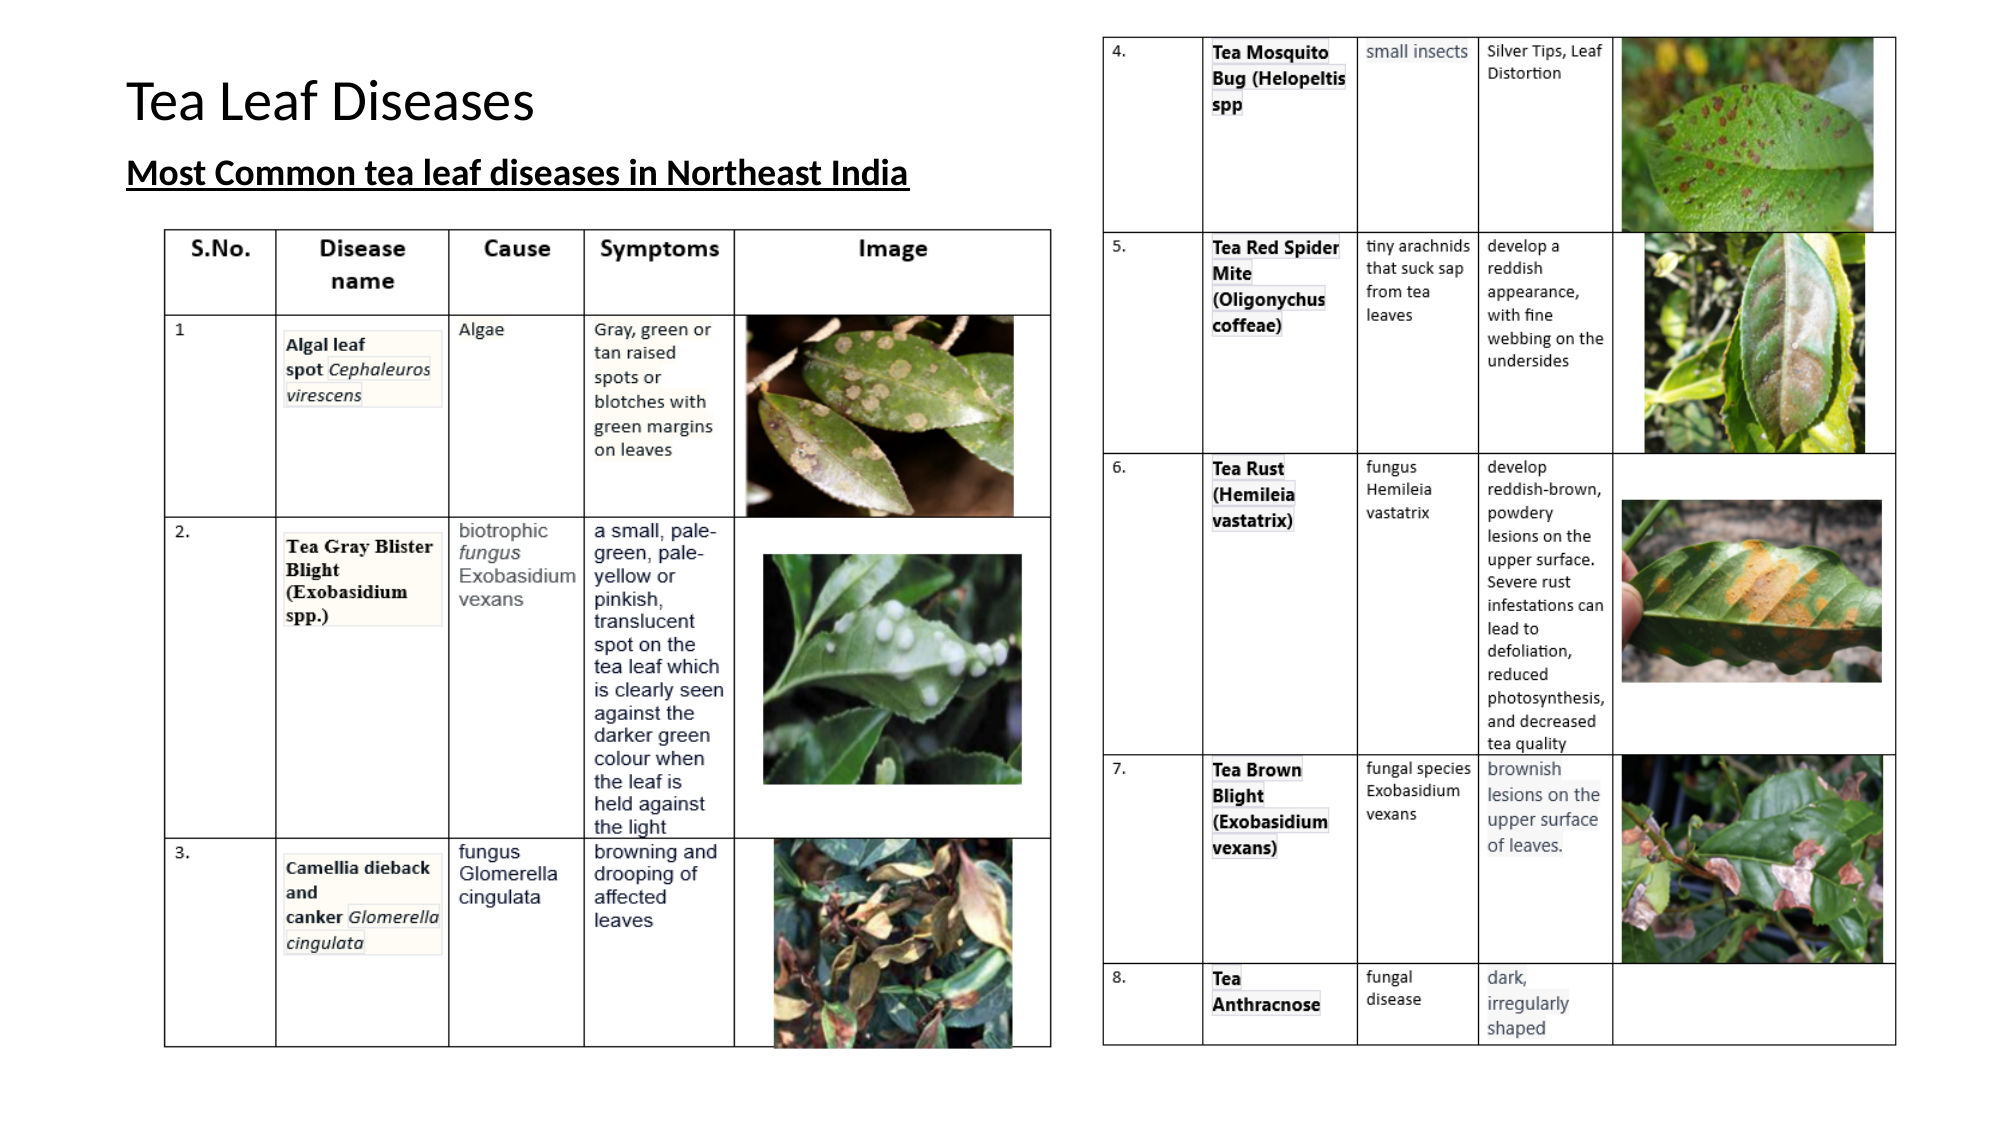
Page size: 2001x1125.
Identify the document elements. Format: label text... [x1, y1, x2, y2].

picture [140, 193, 1077, 1076]
list Tea Leaf Diseases Most Common tea leaf diseases in Northeast India [111, 62, 1086, 991]
picture [1086, 22, 1912, 1063]
